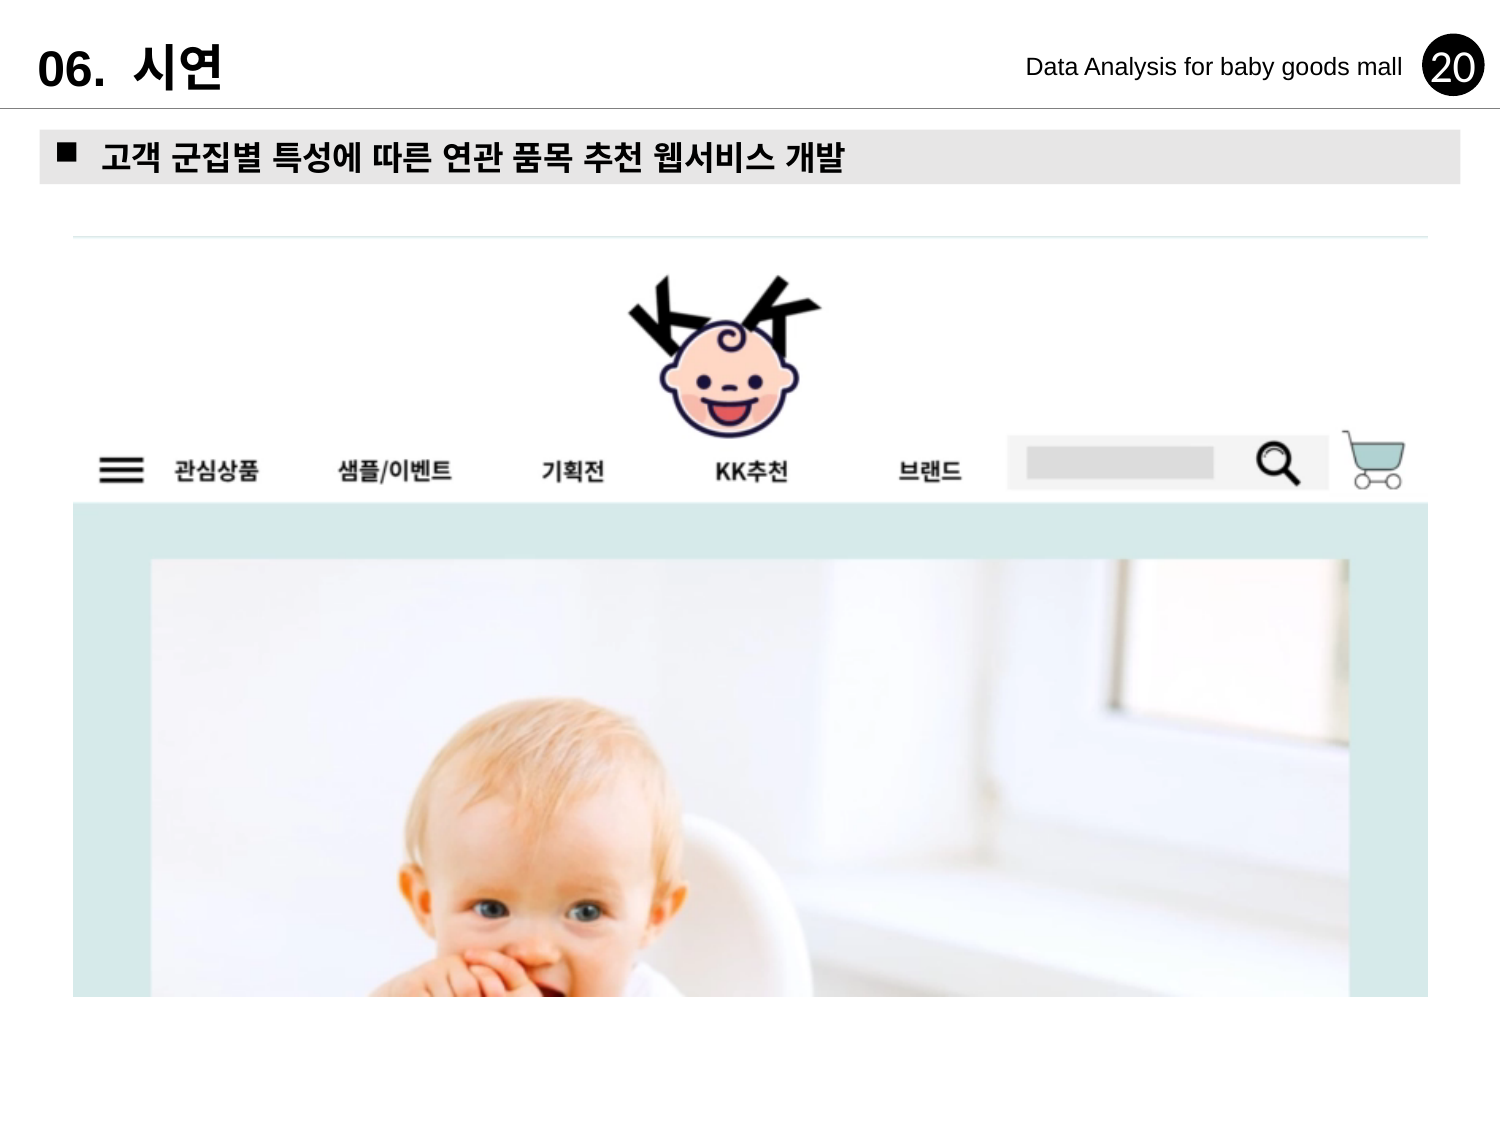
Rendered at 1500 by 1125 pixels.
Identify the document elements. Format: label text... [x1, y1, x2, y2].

text_box 06. 시연 [22, 29, 240, 105]
text_box Data Analysis for baby goods mall [1010, 42, 1153, 88]
text_box 고객 군집별 특성에 따른 연관 품목 추천 웹서비스 개발 [39, 129, 1461, 185]
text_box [72, 235, 1428, 998]
slide_number 20 [1153, 34, 1491, 95]
